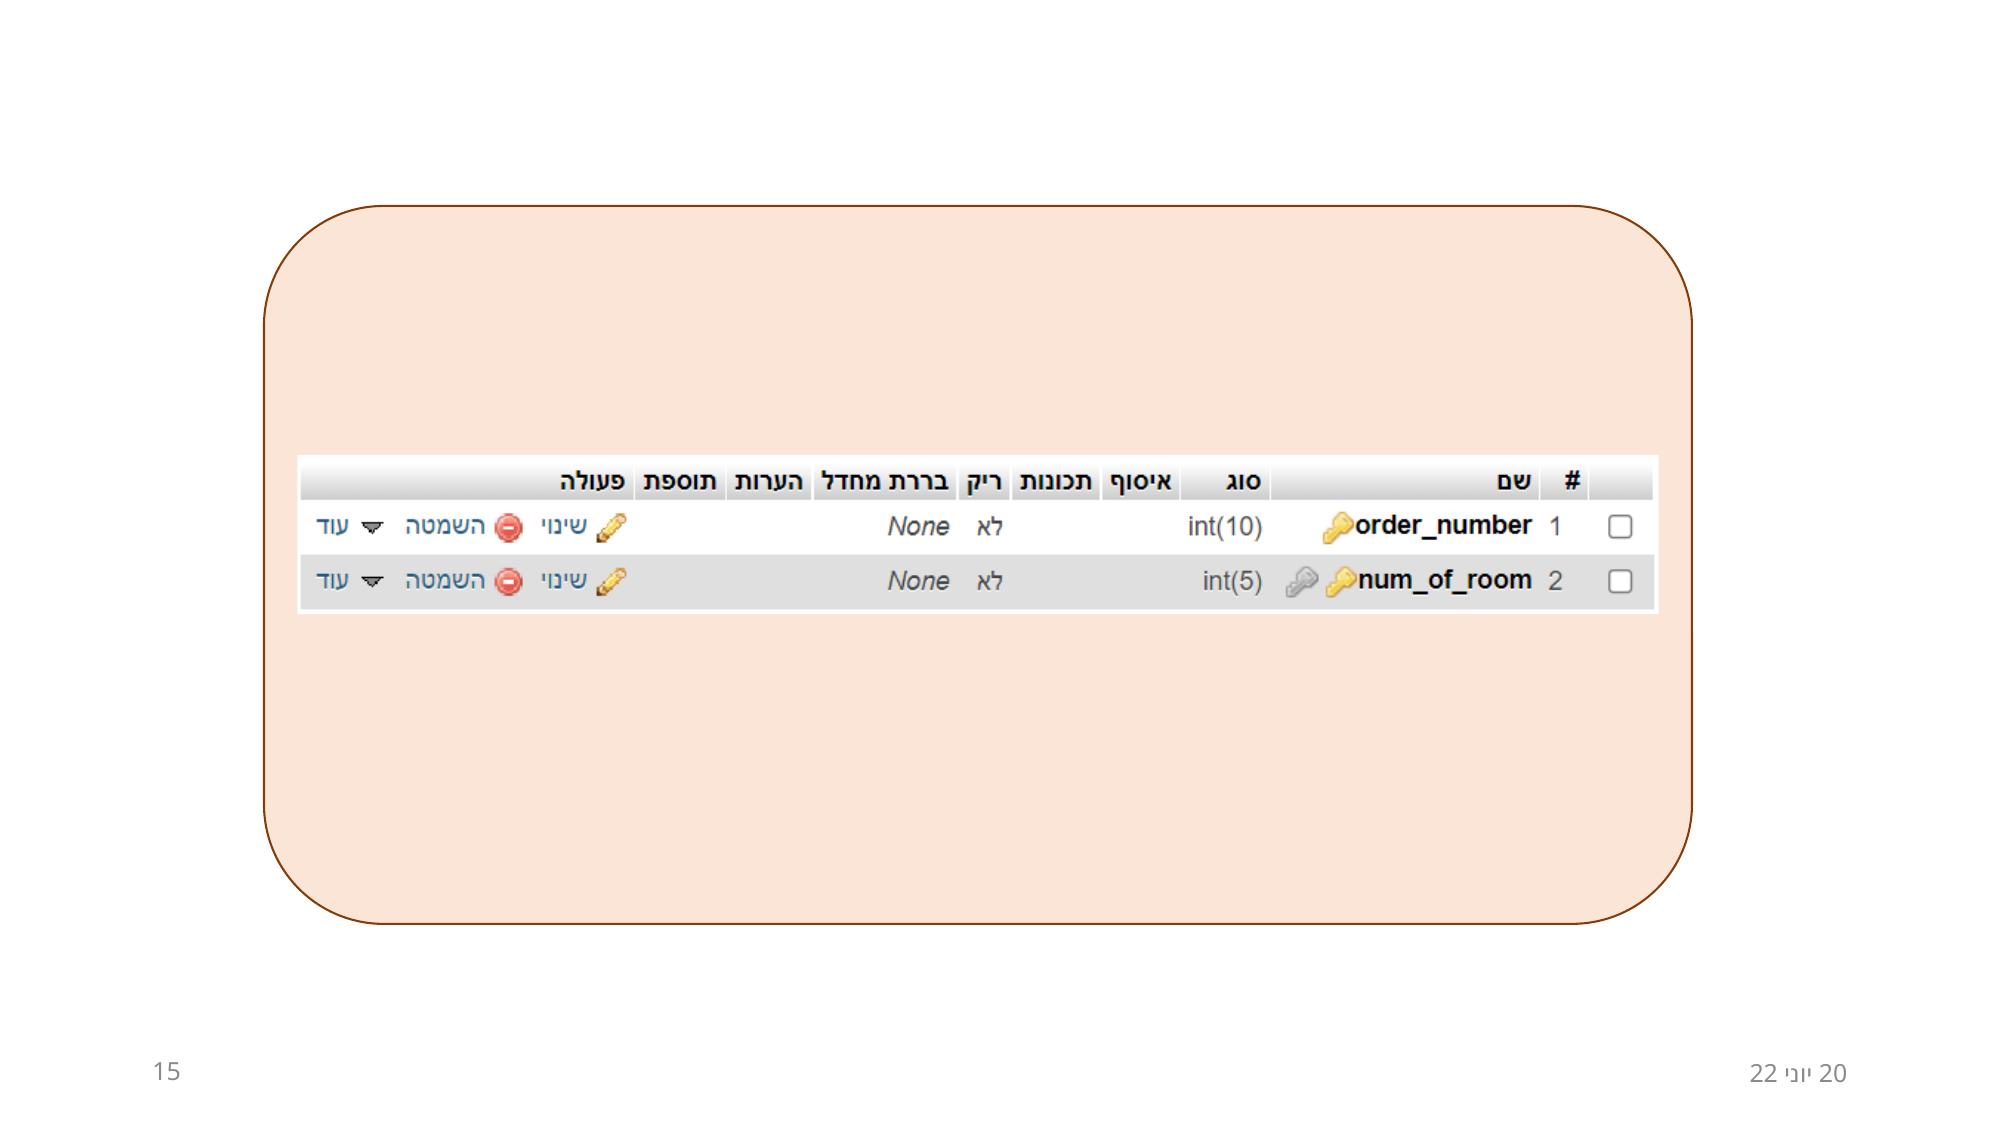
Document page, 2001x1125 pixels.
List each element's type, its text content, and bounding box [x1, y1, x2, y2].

slide_number 15 [137, 1042, 588, 1103]
slide_number 20 יוני 22 [1412, 1042, 1863, 1103]
picture [297, 454, 1659, 614]
text_box [262, 204, 1694, 925]
